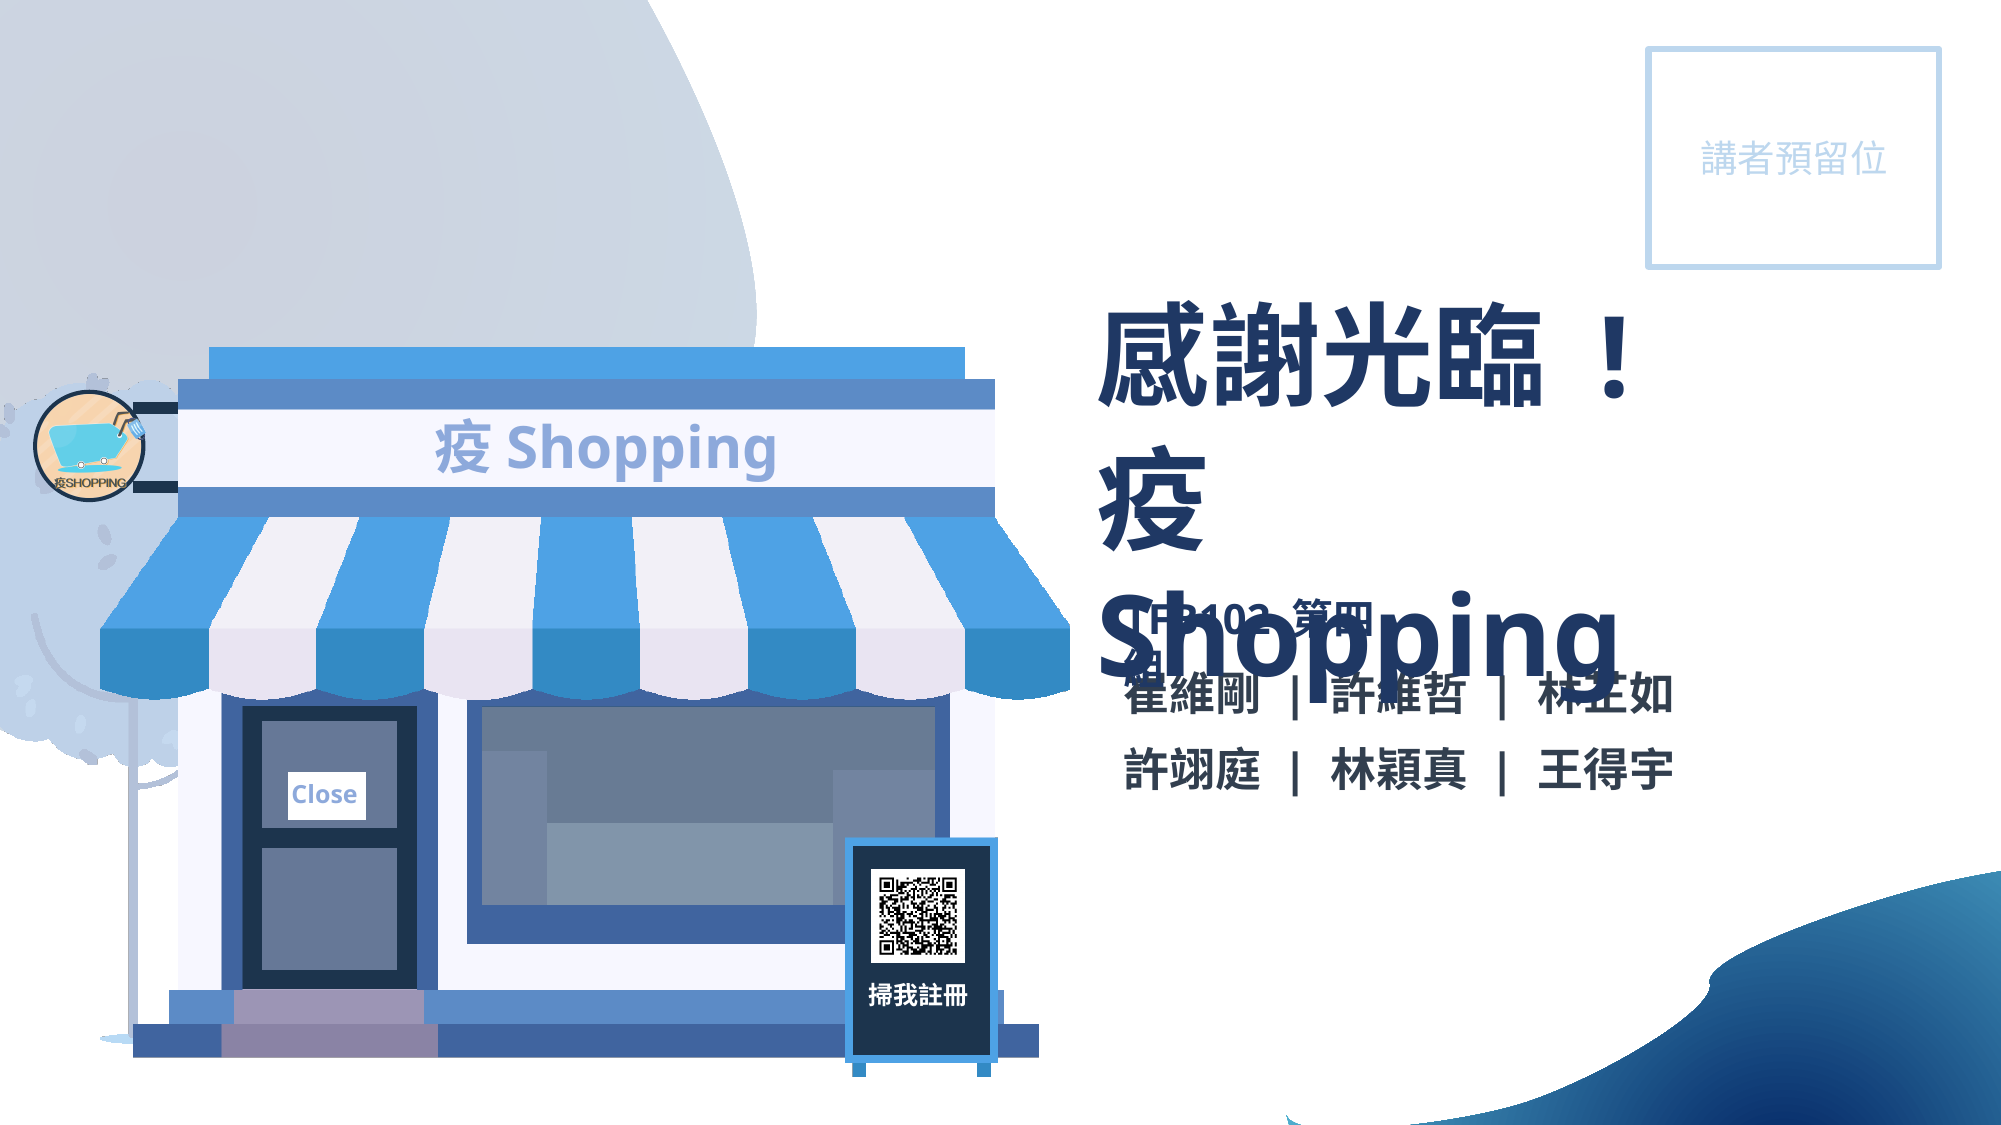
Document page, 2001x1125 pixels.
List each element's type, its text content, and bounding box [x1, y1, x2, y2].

text_box [1715, 948, 2000, 971]
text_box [35, 391, 146, 500]
text_box [1286, 1115, 1301, 1125]
text_box 感謝光臨 ! 疫Shopping [1081, 277, 1749, 403]
text_box [0, 0, 757, 346]
text_box 感謝光臨 ! 疫Shopping [1081, 489, 1749, 707]
text_box 崔維剛 | 許維哲 | 林芷如 許翊庭 | 林穎真 | 王得宇 [1108, 657, 2000, 948]
text_box TFB102 第四組 [1108, 585, 1429, 701]
text_box [1410, 1017, 2000, 1125]
picture [0, 347, 1070, 1078]
text_box 疫Shopping [1075, 403, 1770, 489]
text_box 掃我註冊 [1075, 971, 2000, 1017]
